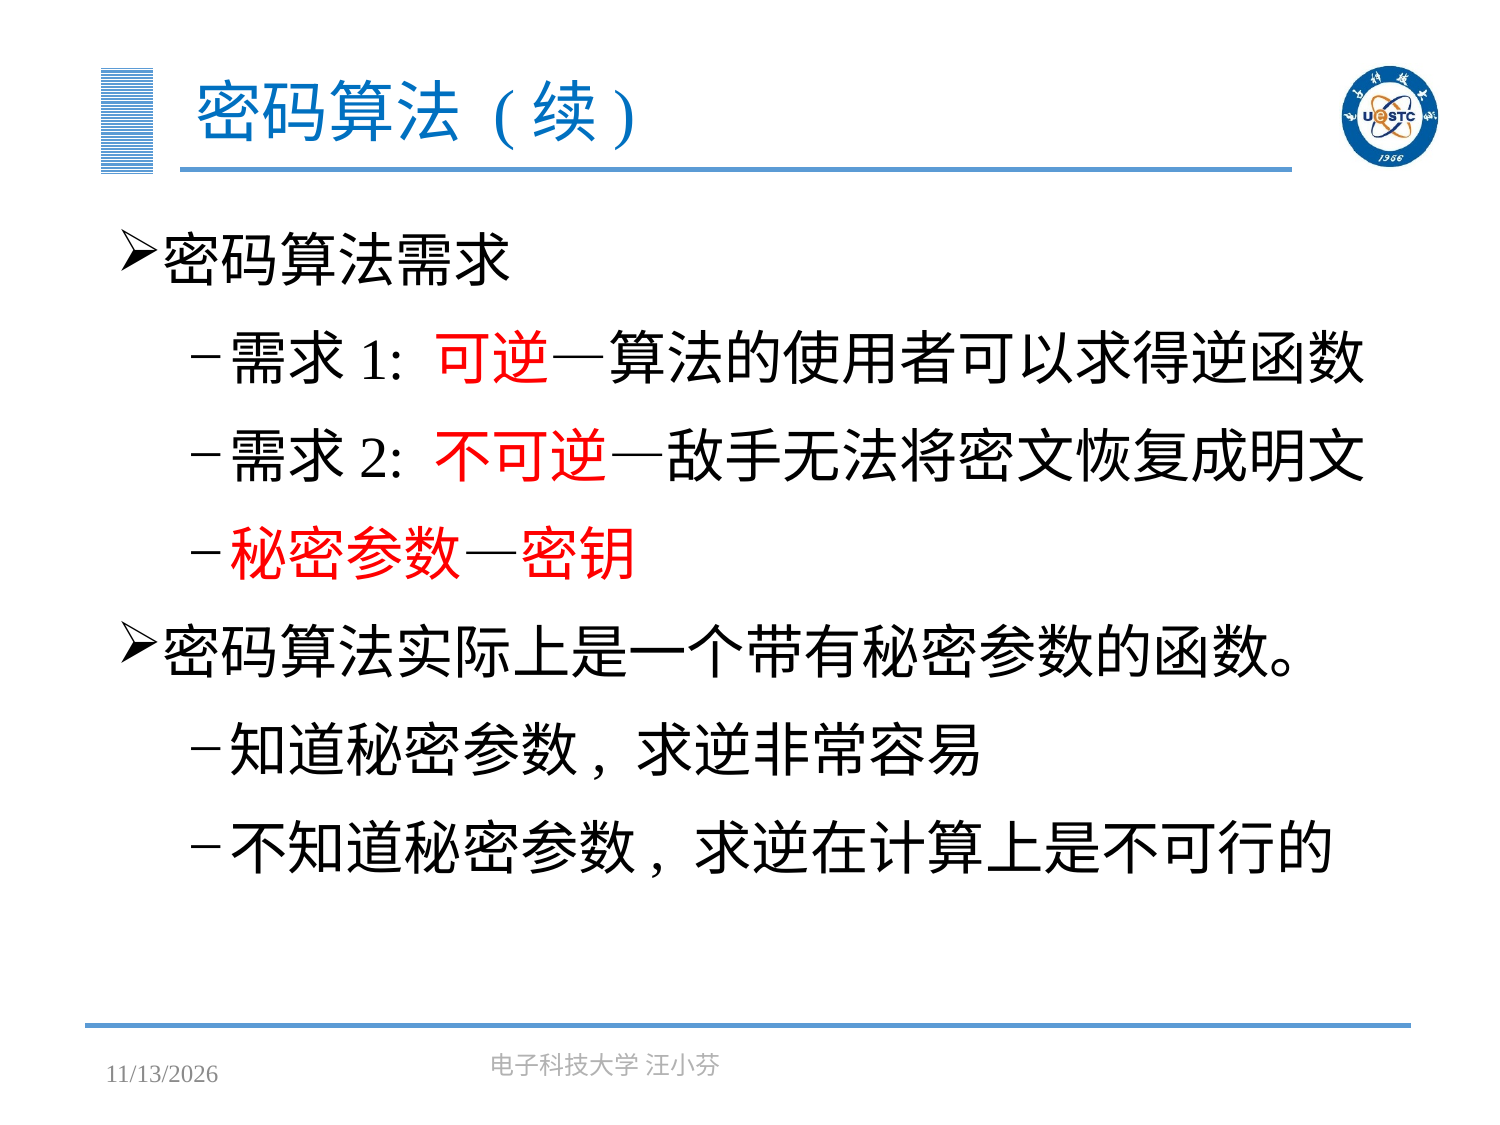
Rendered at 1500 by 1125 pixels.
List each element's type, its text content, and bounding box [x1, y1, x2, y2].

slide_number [90, 1042, 429, 1103]
picture [1339, 63, 1440, 171]
list 密码算法需求 需求1: 可逆—算法的使用者可以求得逆函数 需求2: 不可逆—敌手无法将密文恢复成明文 秘密参数—密钥 密码算法实际上是一个带有秘密参数的函数。 知道秘密参数, 求逆非常容易 不知道秘密参数, 求逆在计算上是不可行的 [101, 187, 1396, 992]
footer 电子科技大学 汪小芬 [474, 1042, 1019, 1103]
title 密码算法 (续) [180, 59, 1293, 170]
